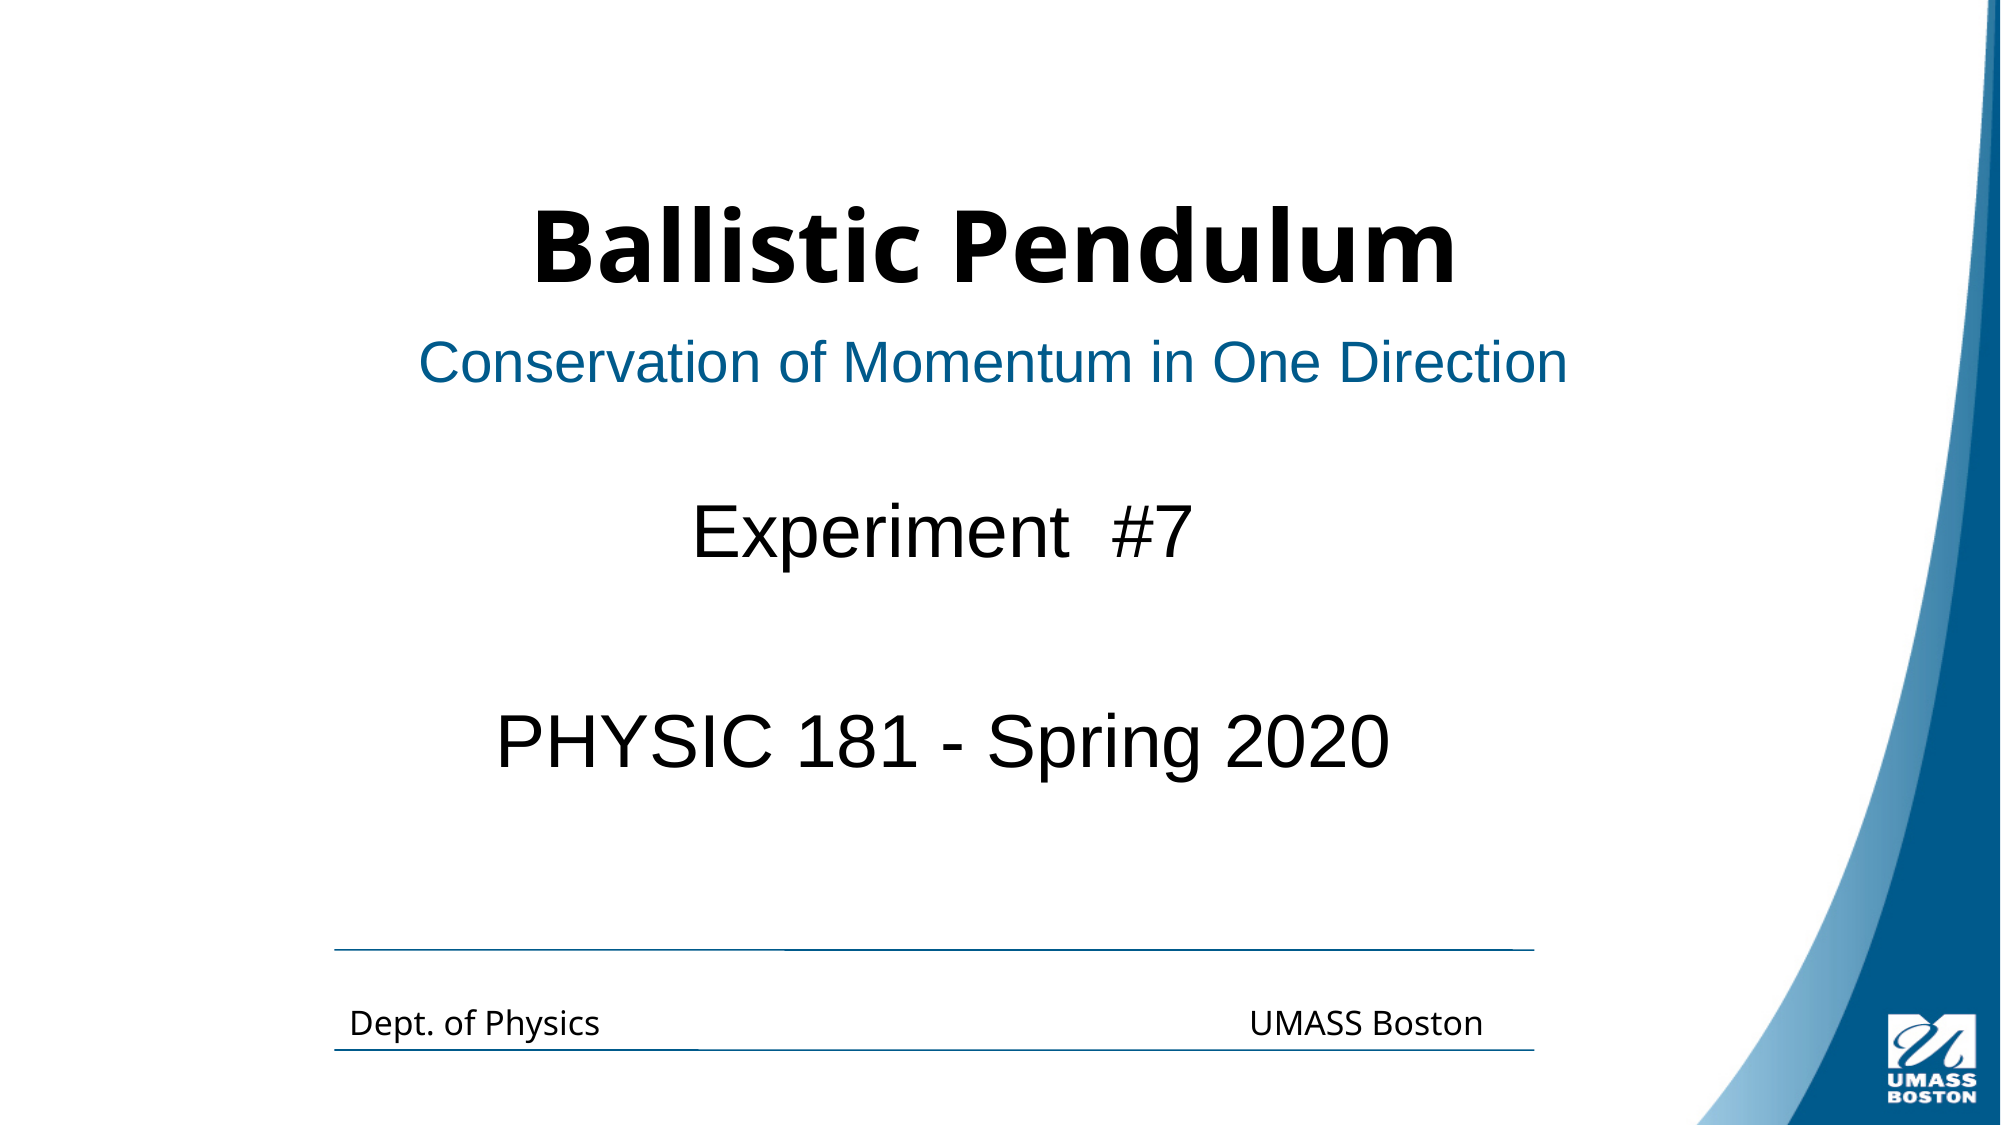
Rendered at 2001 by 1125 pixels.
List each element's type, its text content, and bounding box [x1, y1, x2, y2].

picture [0, 0, 2001, 1125]
text_box Conservation of Momentum in One Direction [403, 316, 1597, 402]
text_box Dept. of Physics UMASS Boston [334, 949, 1588, 1055]
title Ballistic Pendulum [244, 174, 1745, 317]
subtitle Experiment #7 PHYSIC 181 - Spring 2020 [474, 474, 1413, 700]
